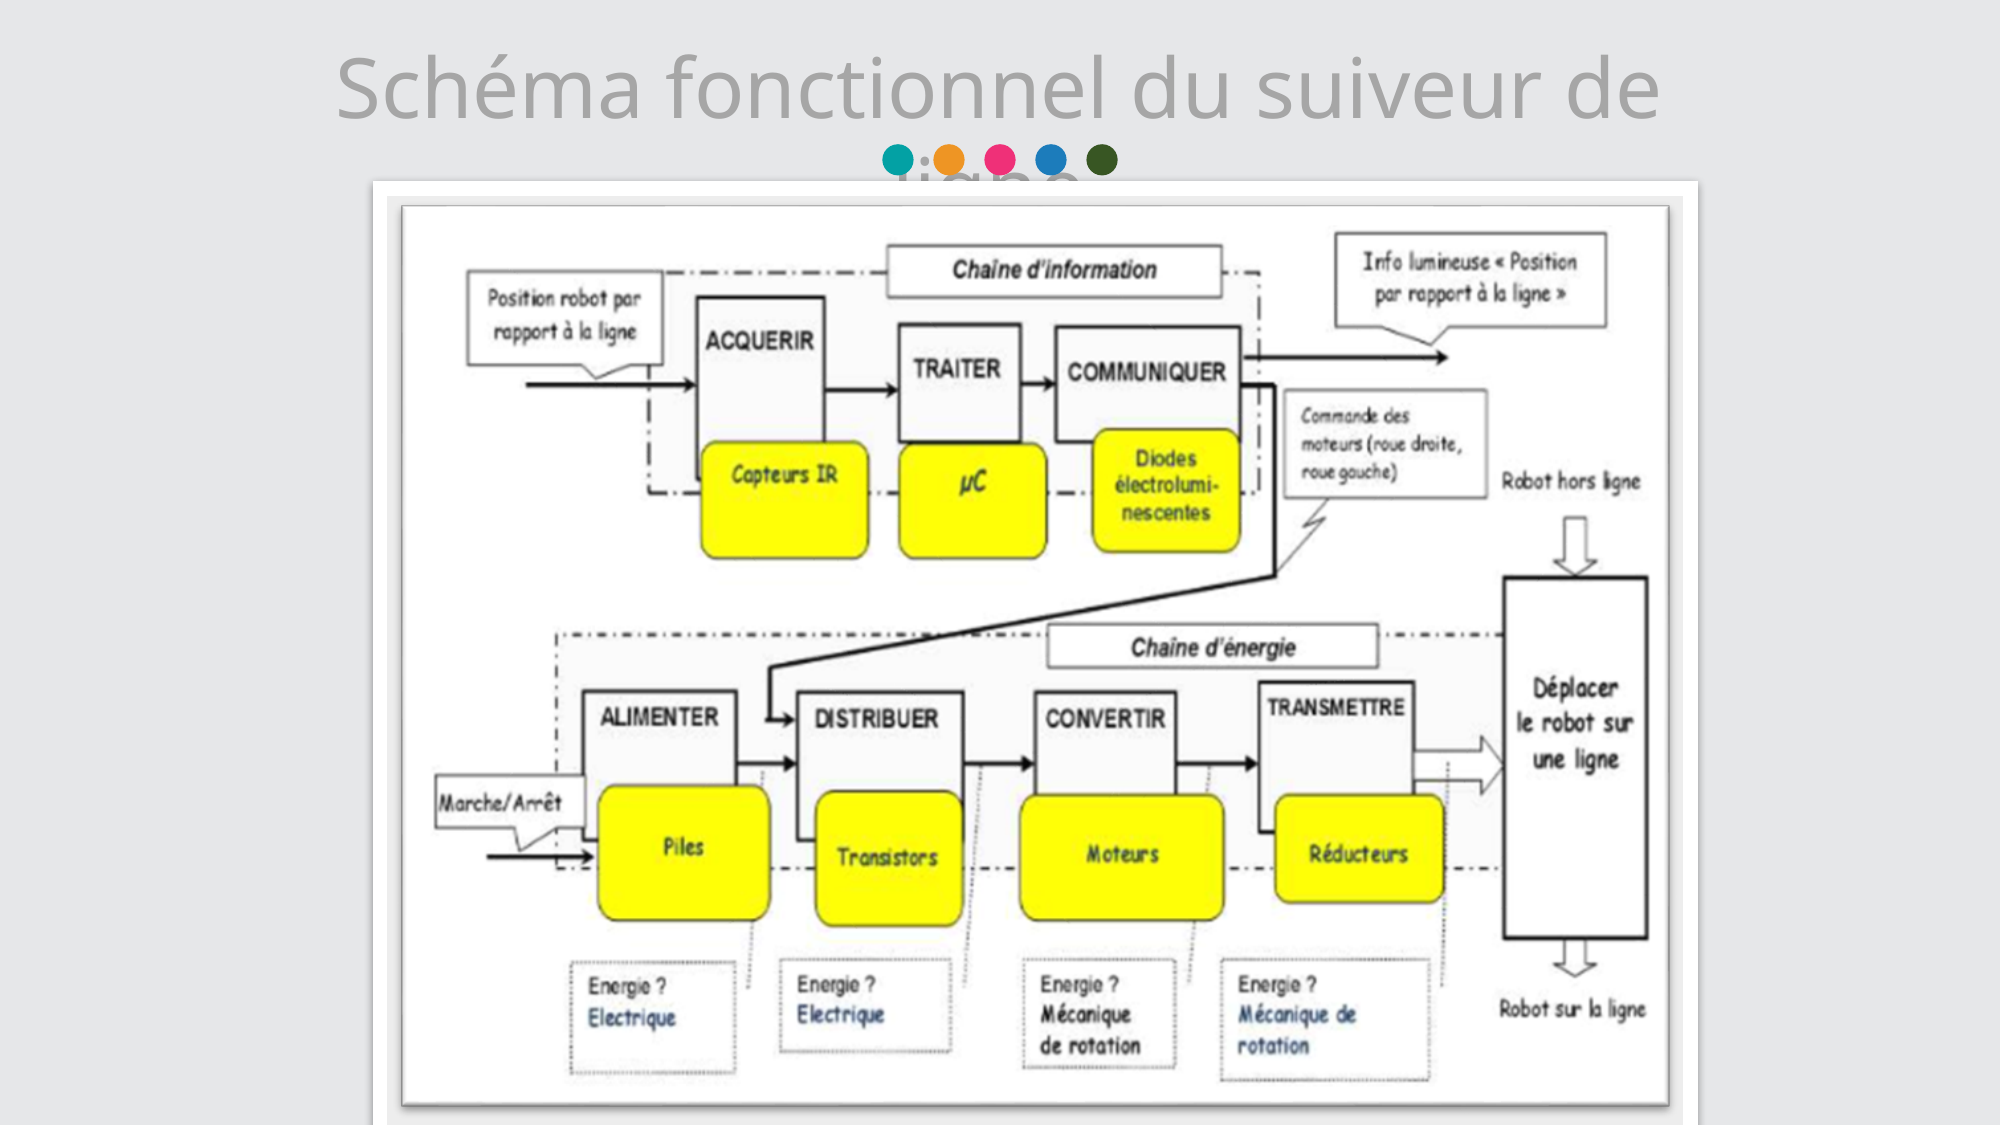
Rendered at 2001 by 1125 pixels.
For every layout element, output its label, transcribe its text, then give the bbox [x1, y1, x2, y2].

picture [387, 195, 1684, 1125]
text_box Schéma fonctionnel du suiveur de ligne [303, 27, 1697, 243]
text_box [882, 144, 1118, 176]
